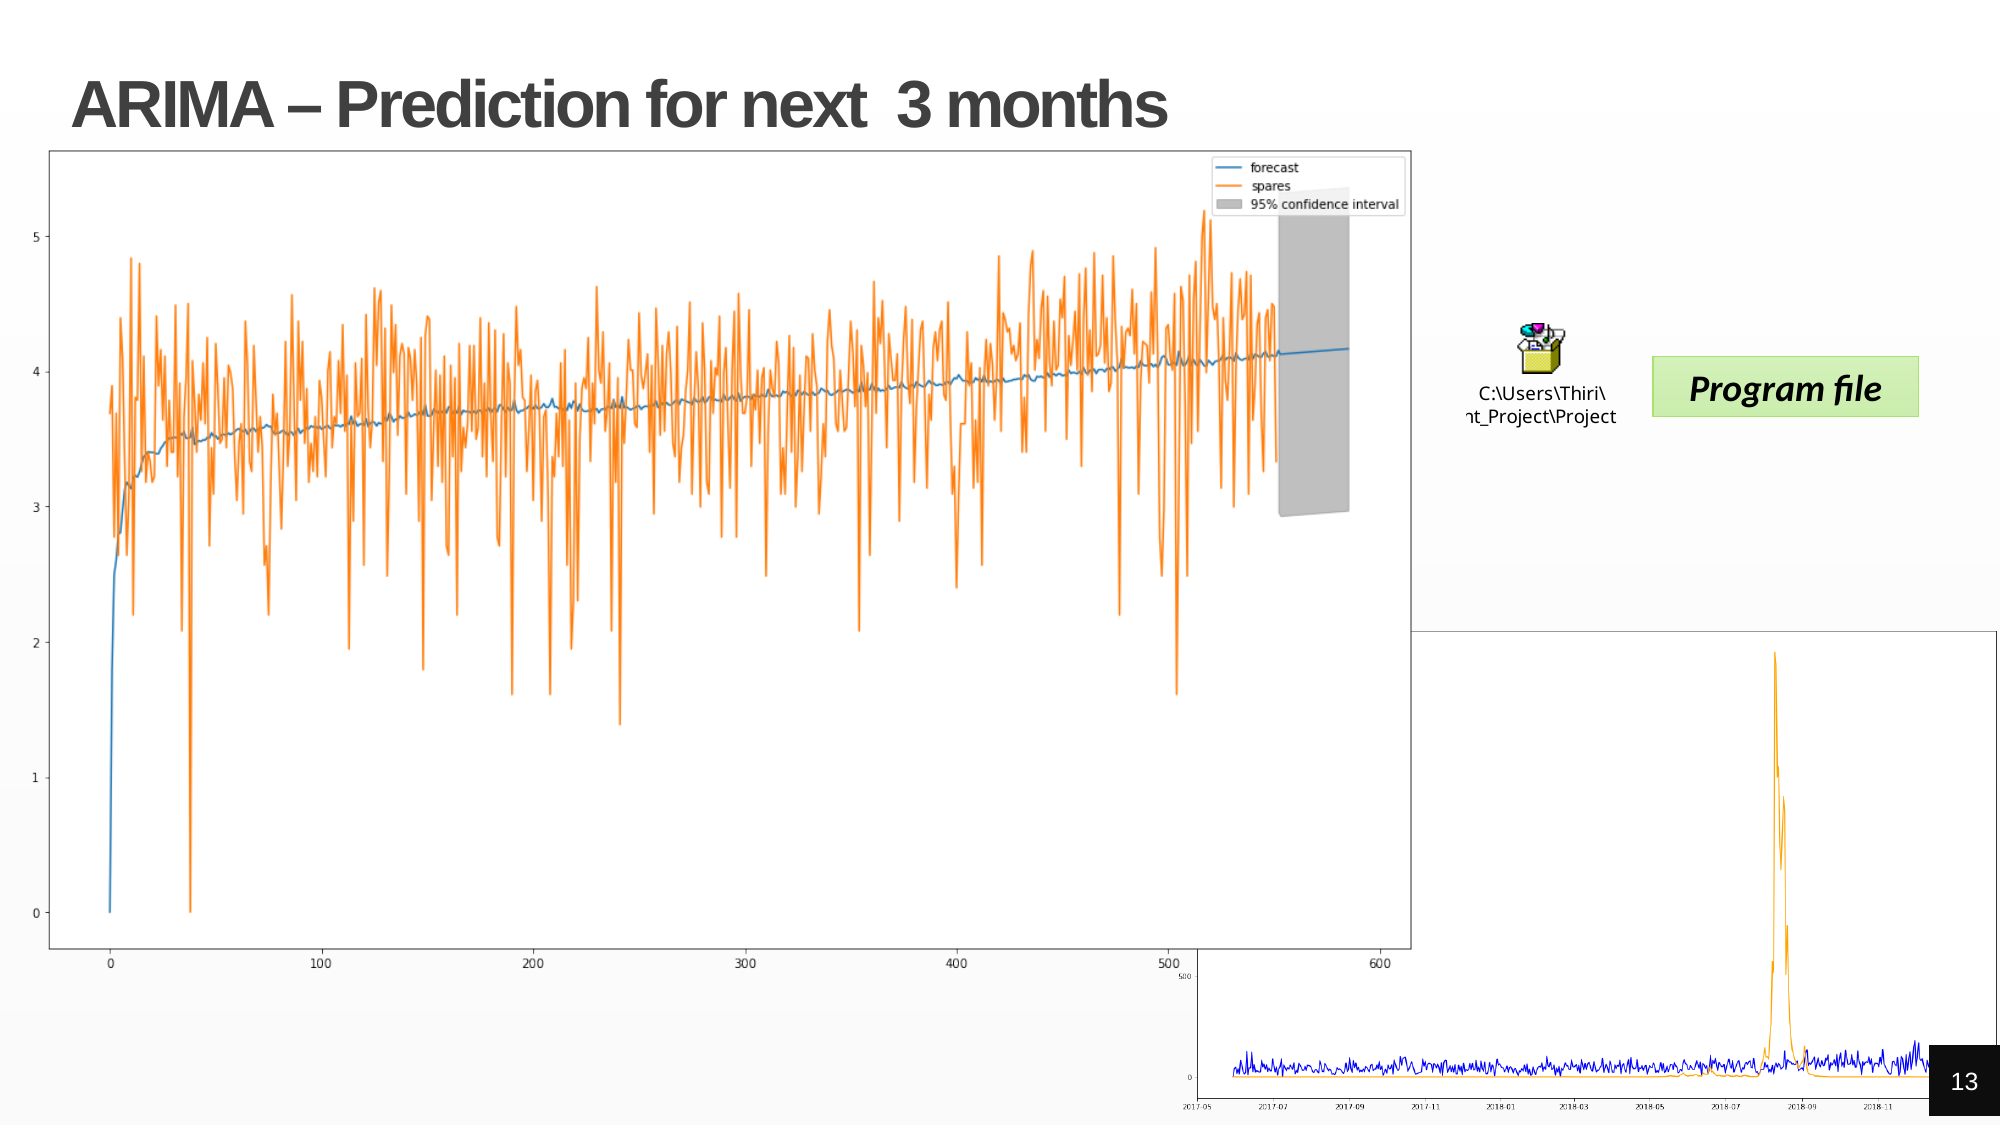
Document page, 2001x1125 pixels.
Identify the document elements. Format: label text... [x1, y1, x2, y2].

text_box Program file [1652, 356, 1919, 417]
title ARIMA – Prediction for next 3 months [70, 70, 1171, 142]
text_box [1466, 323, 1617, 451]
picture [23, 143, 2000, 1115]
